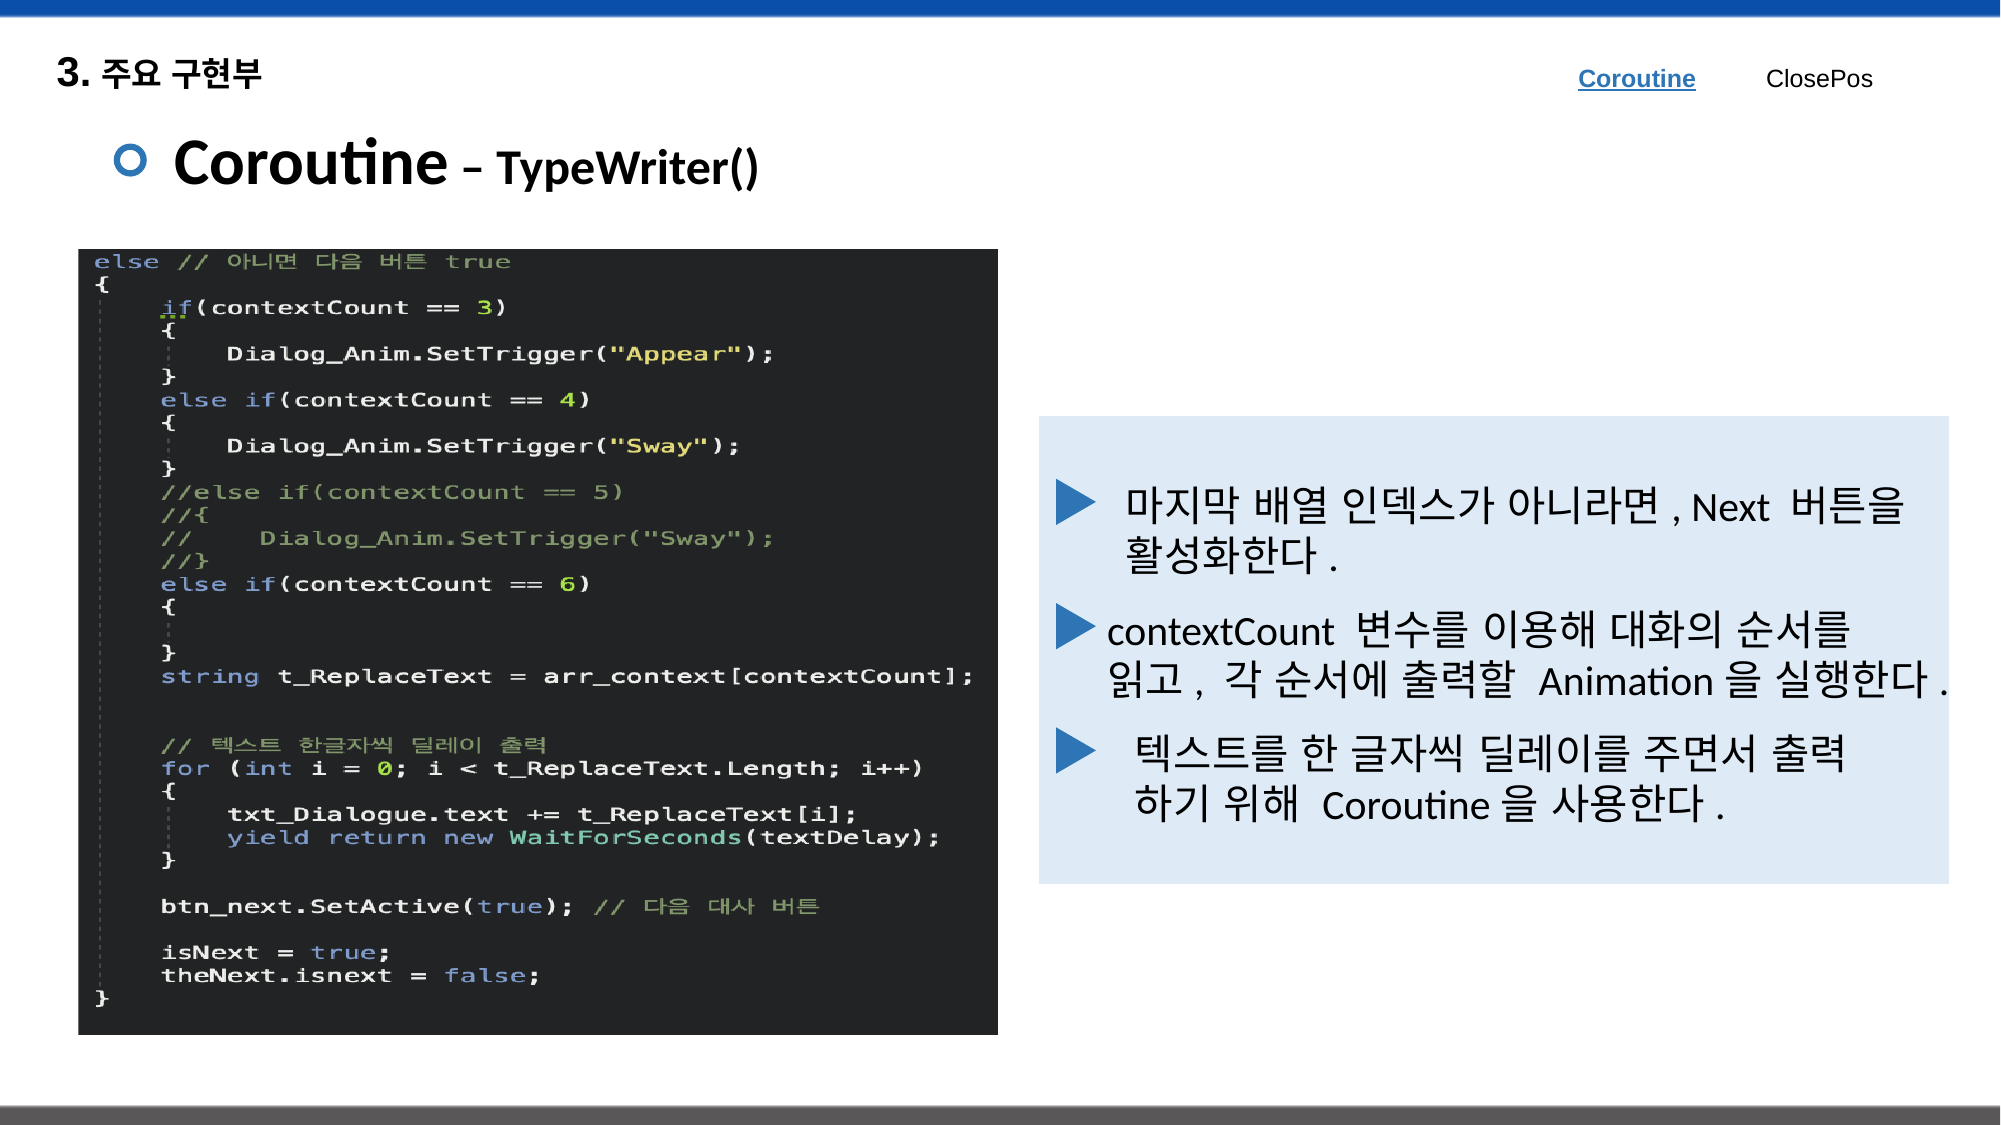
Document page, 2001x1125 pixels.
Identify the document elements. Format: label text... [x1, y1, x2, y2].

text_box [1056, 727, 1096, 774]
text_box contextCount 변수를 이용해 대화의 순서를 읽고, 각 순서에 출력할 Animation을 실행한다. [1092, 596, 1964, 712]
text_box Coroutine – TypeWriter() [159, 110, 776, 206]
text_box 마지막 배열 인덱스가 아니라면, Next 버튼을 활성화한다. [1111, 472, 1921, 587]
text_box [1039, 416, 1949, 884]
text_box [115, 145, 145, 175]
text_box [1056, 603, 1096, 650]
picture [0, 0, 2001, 1125]
text_box 텍스트를 한 글자씩 딜레이를 주면서 출력 하기 위해 Coroutine을 사용한다. [1120, 720, 1864, 836]
text_box [1056, 478, 1096, 525]
text_box 3.주요 구현부 [41, 37, 423, 103]
text_box Coroutine ClosePos [1563, 55, 1958, 101]
